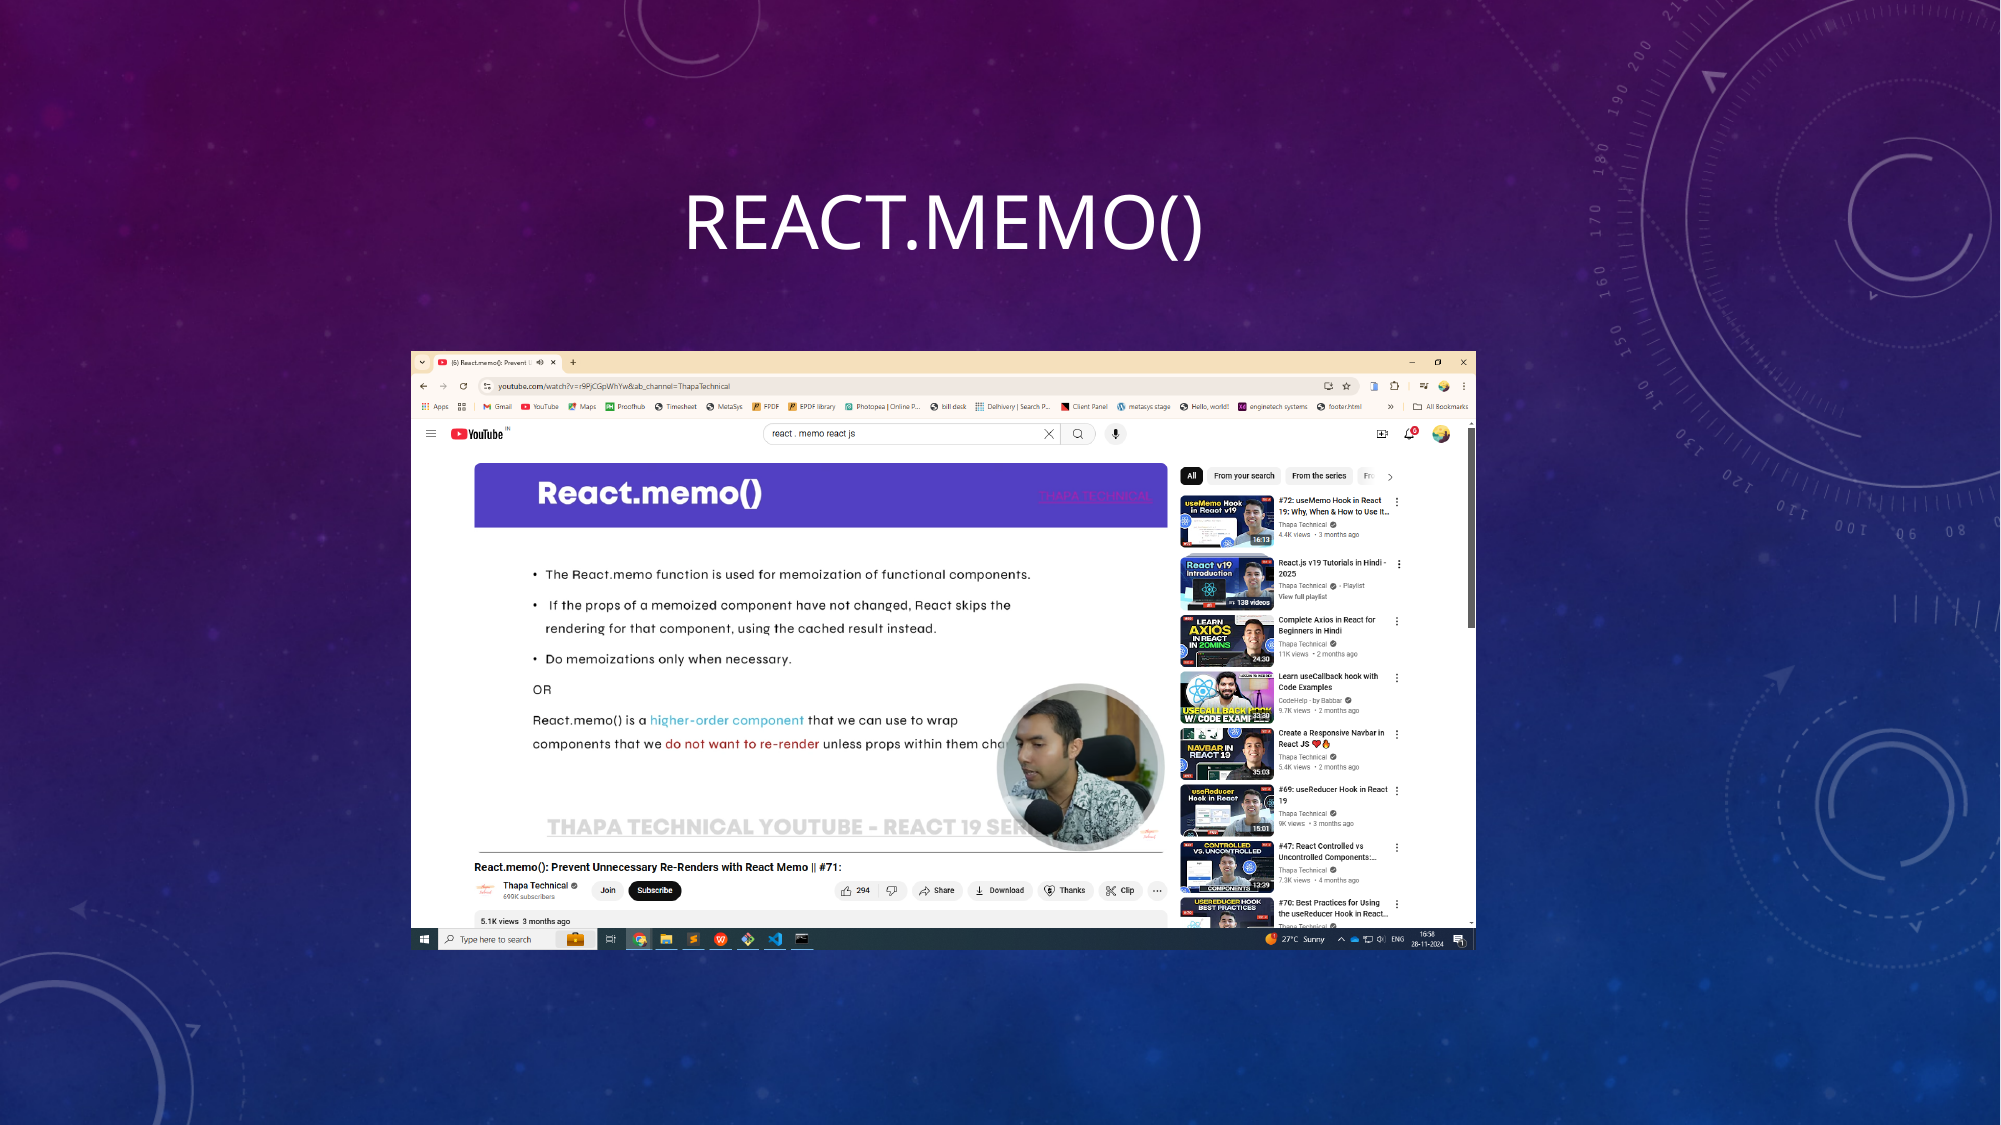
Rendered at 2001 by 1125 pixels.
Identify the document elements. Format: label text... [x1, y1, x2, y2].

title React.memo() [112, 99, 1775, 339]
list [411, 351, 1476, 951]
picture [0, 0, 2001, 1125]
